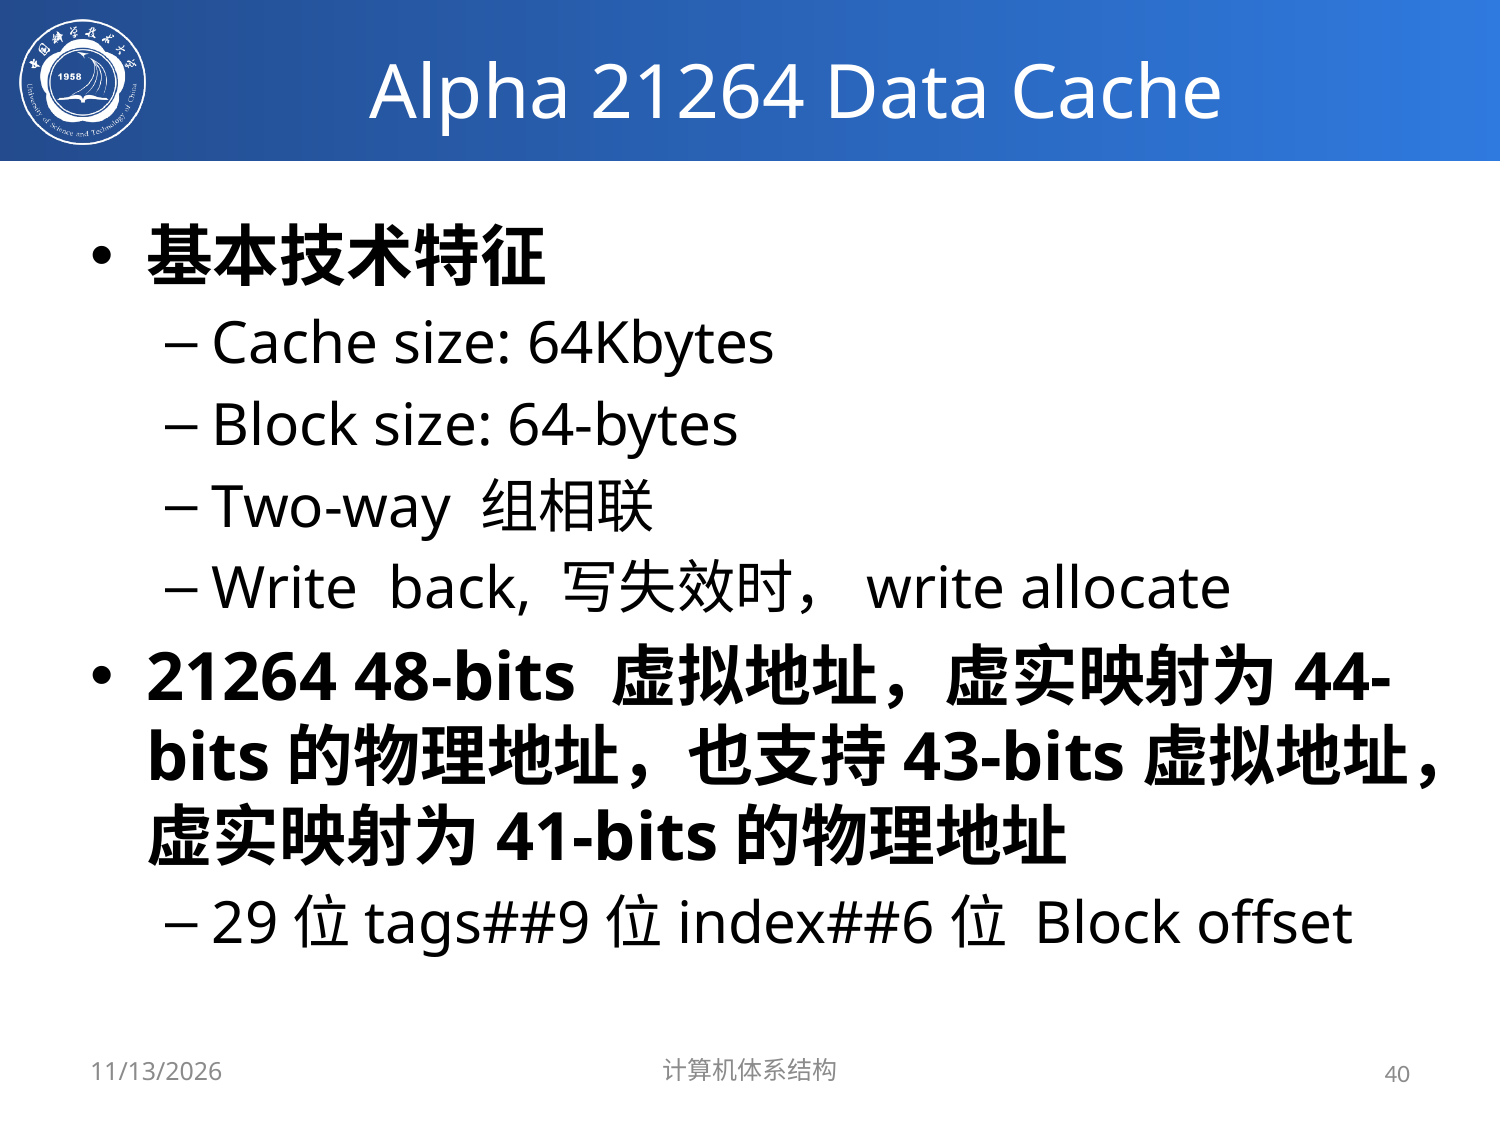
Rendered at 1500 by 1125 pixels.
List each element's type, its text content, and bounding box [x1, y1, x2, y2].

picture [19, 19, 146, 145]
list 基本技术特征 Cache size: 64Kbytes Block size: 64-bytes Two-way 组相联 Write back, 写失效时，write allocate 21264 48-bits 虚拟地址，虚实映射为44-bits的物理地址，也支持43-bits虚拟地址，虚实映射为41-bits的物理地址 29位tags##9位index##6位 Block offset [75, 206, 1425, 1036]
footer 计算机体系结构 [512, 1042, 988, 1103]
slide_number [75, 1042, 425, 1103]
title Alpha 21264 Data Cache [169, 24, 1425, 153]
slide_number 40 [1074, 1042, 1425, 1103]
